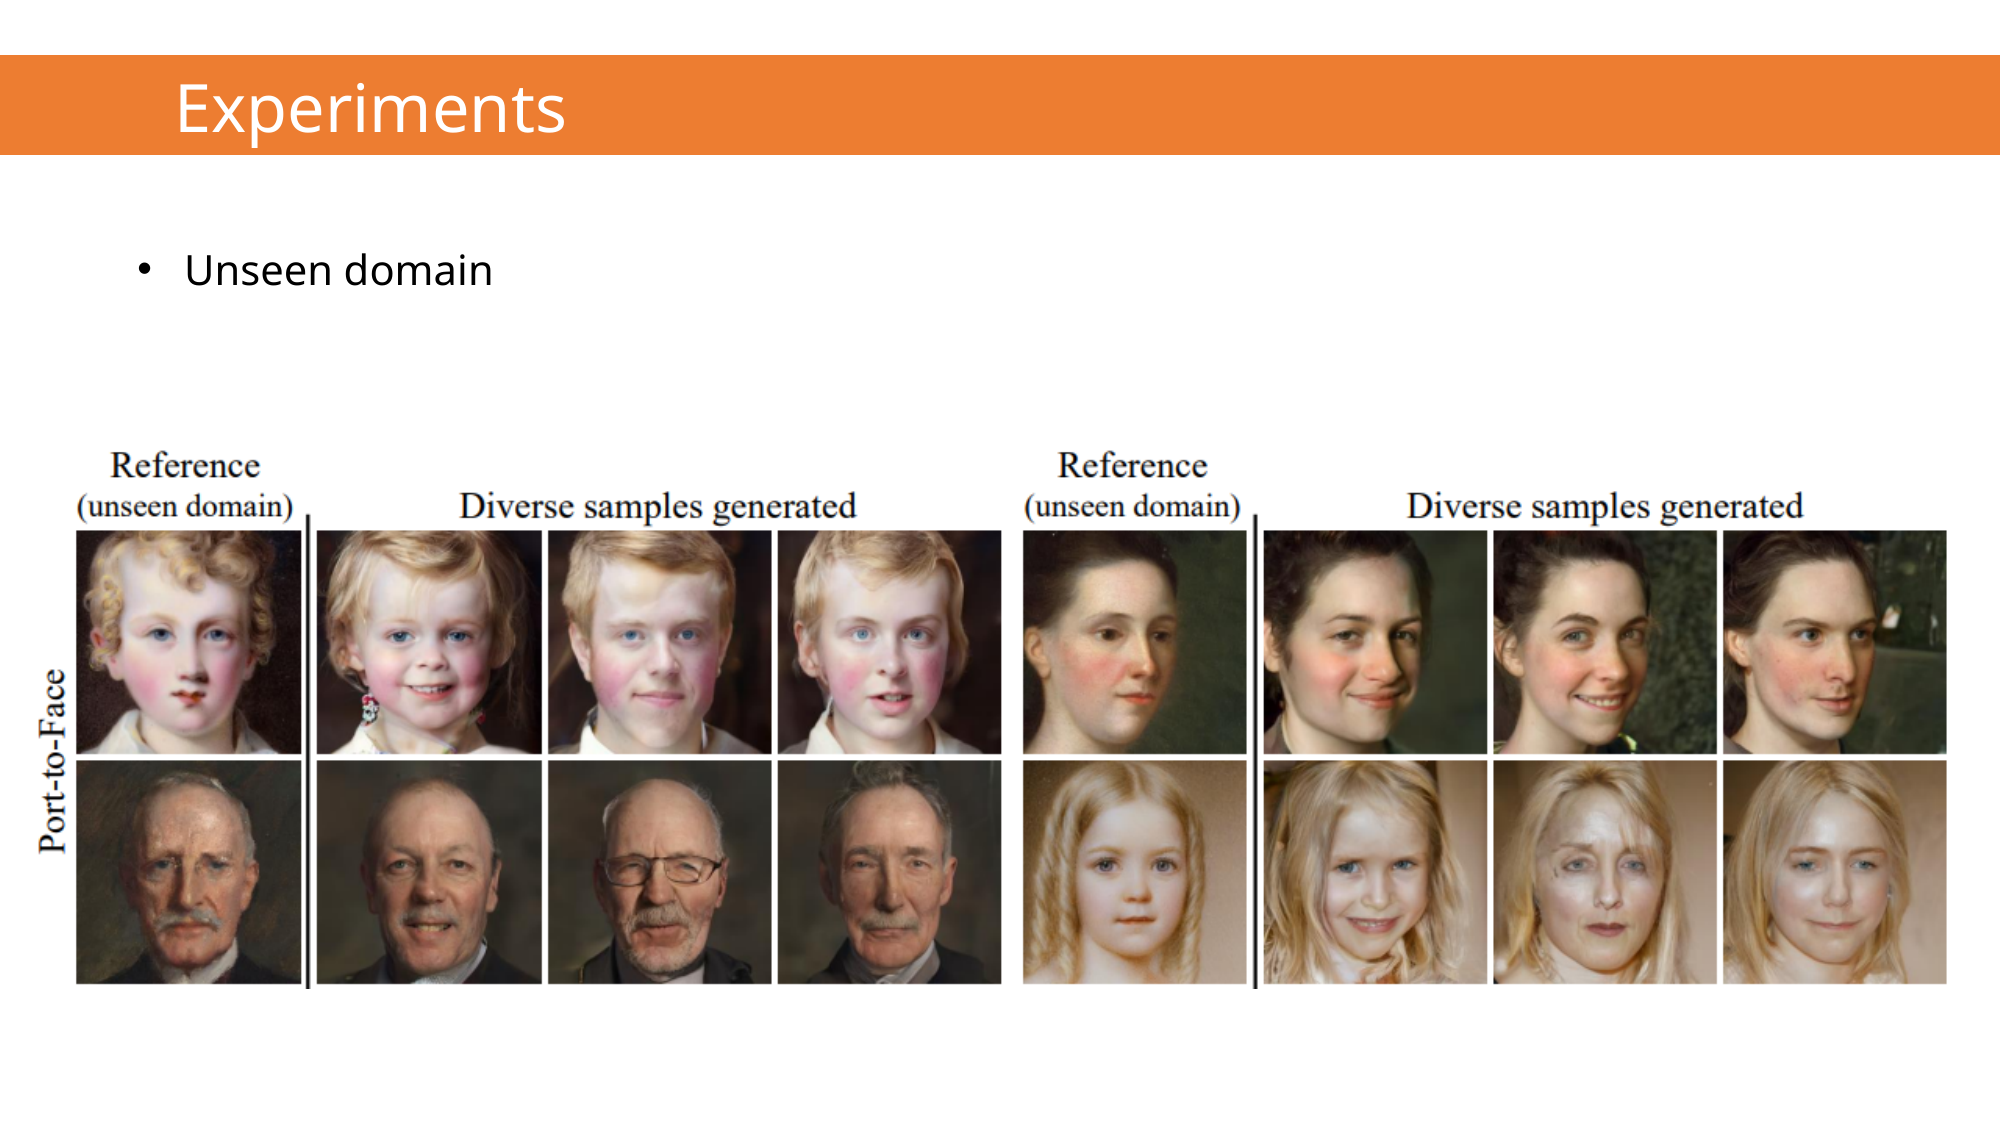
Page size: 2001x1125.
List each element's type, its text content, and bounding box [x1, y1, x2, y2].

text_box [0, 55, 159, 155]
text_box [1708, 55, 2000, 155]
text_box Unseen domain [122, 211, 1855, 301]
picture [14, 404, 2000, 989]
text_box Experiments [159, 10, 1708, 155]
